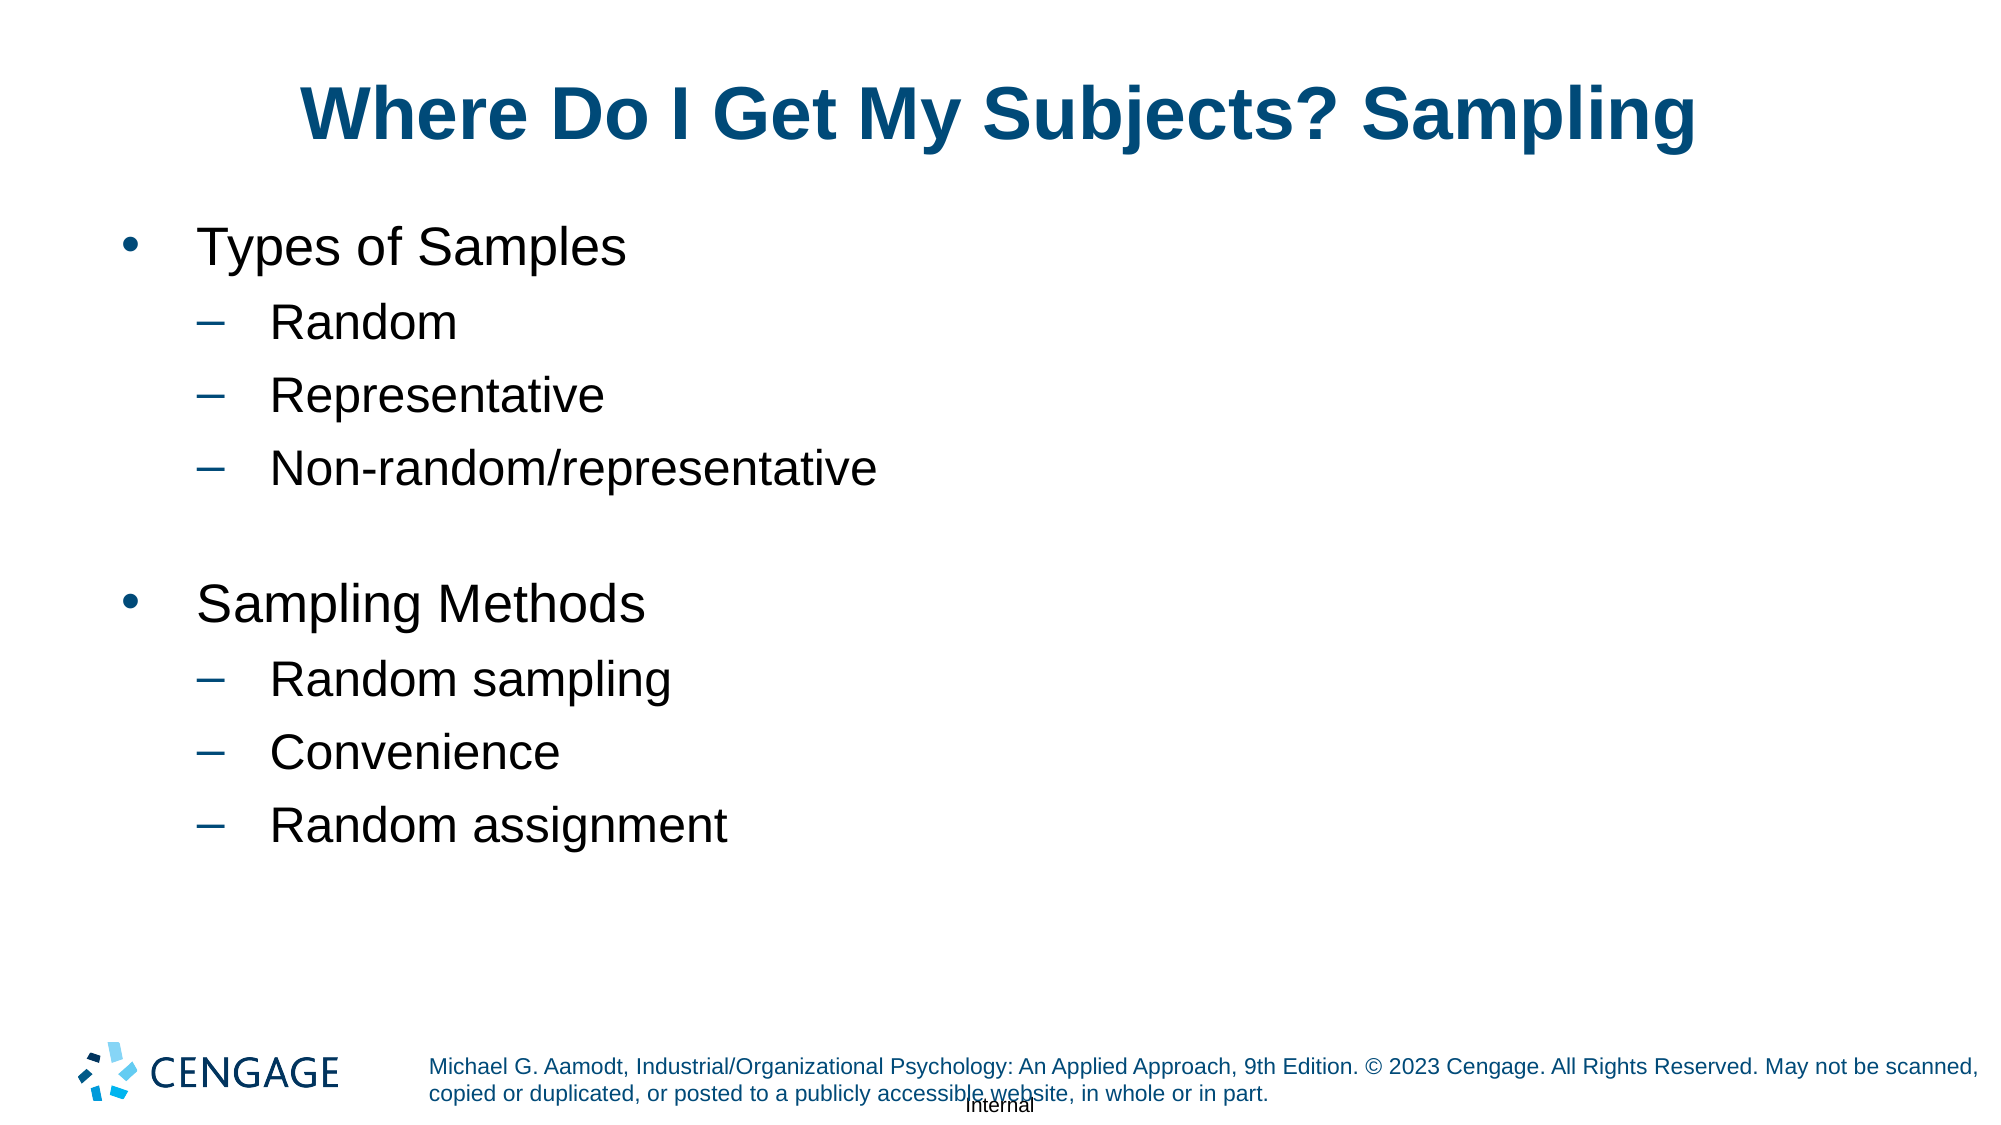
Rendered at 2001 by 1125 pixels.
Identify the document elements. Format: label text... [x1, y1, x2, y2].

title Where Do I Get My Subjects? Sampling [137, 34, 1863, 196]
list Types of Samples Random Representative Non-random/representative Sampling Methods Random sampling Convenience Random assignment [121, 211, 1880, 1000]
picture [78, 1042, 338, 1101]
